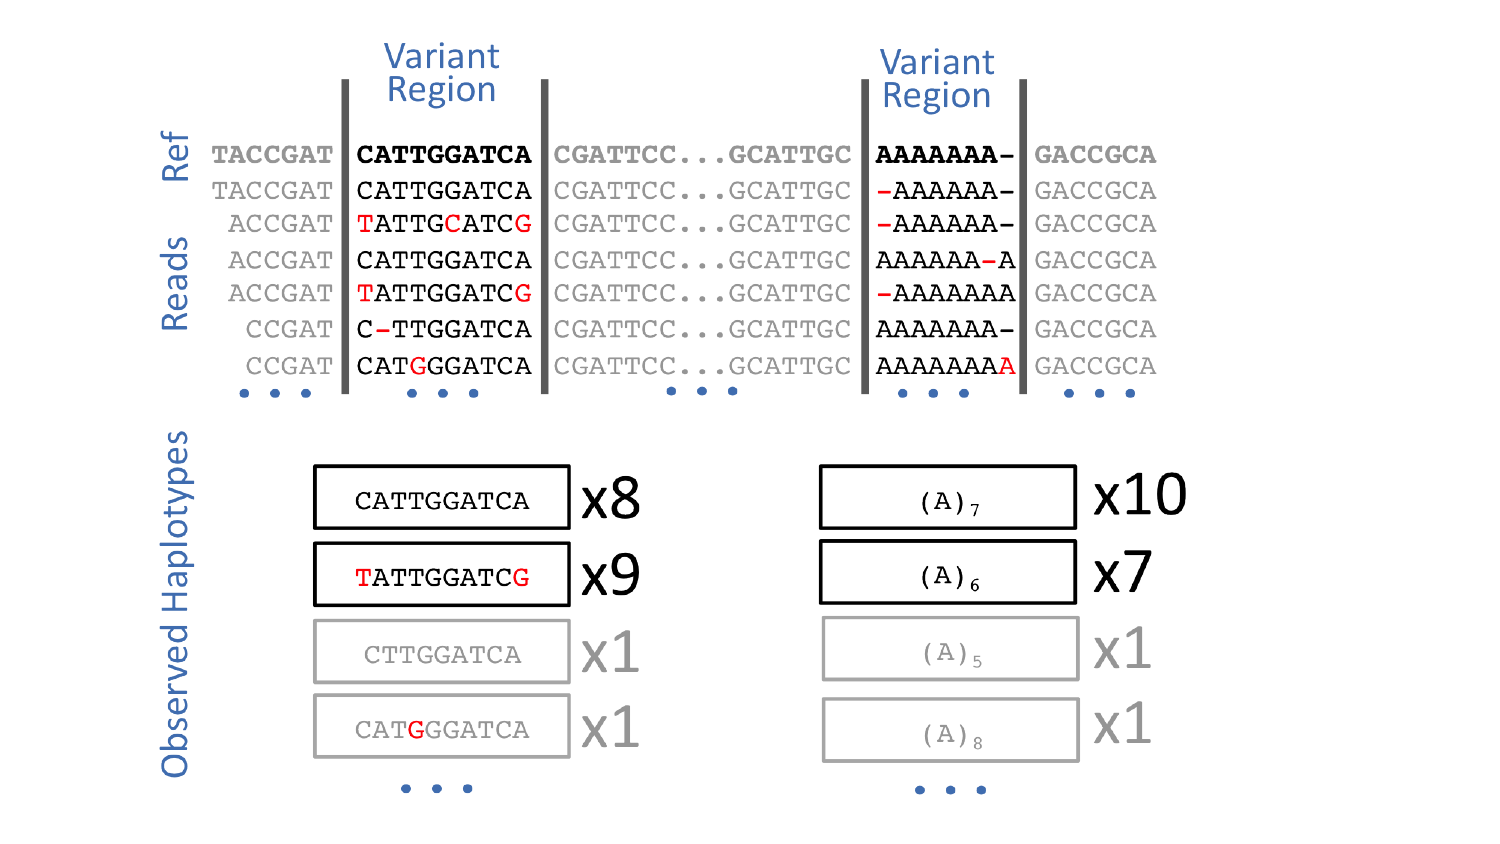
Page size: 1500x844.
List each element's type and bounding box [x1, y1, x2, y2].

picture [149, 23, 1276, 821]
